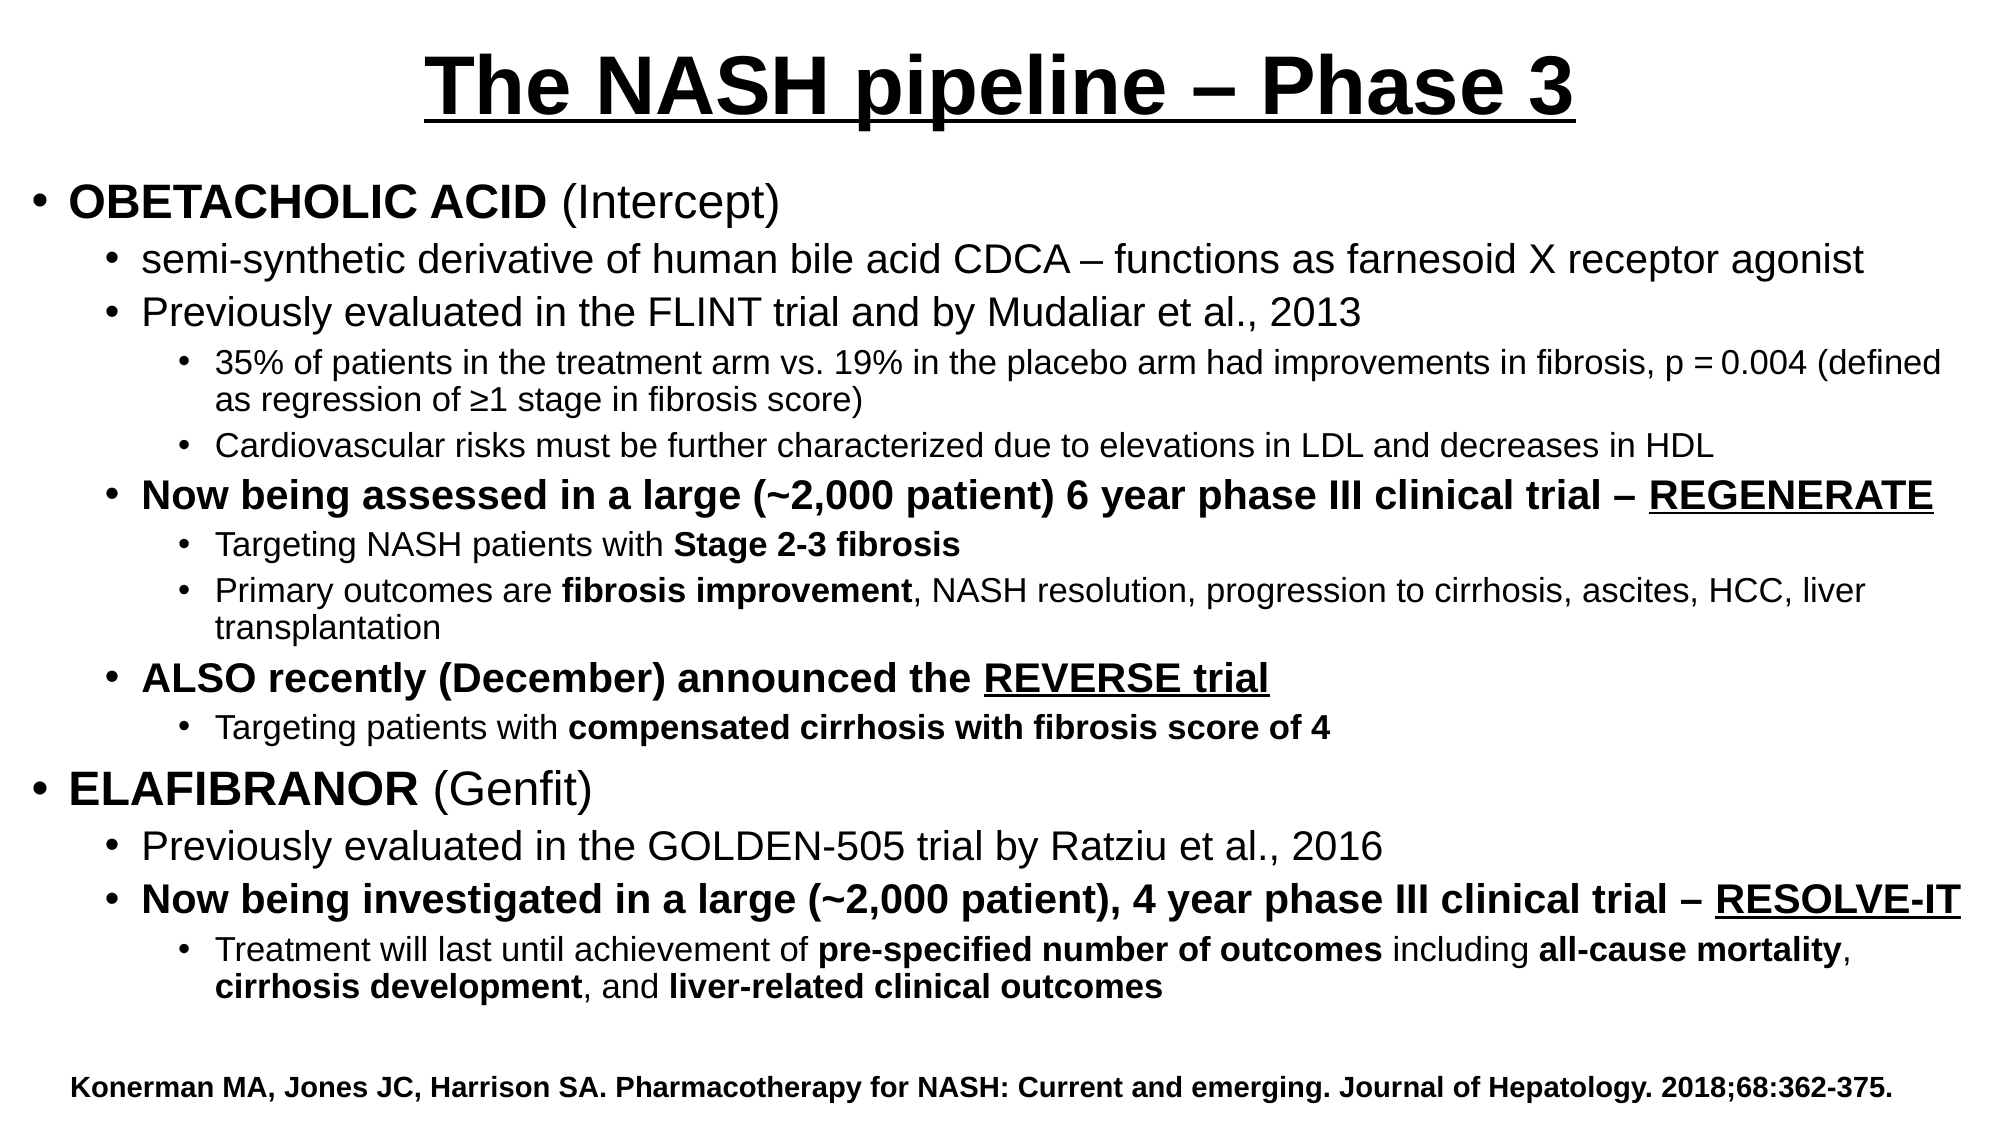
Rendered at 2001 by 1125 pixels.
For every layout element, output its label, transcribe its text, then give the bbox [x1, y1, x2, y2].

text_box Konerman MA, Jones JC, Harrison SA. Pharmacotherapy for NASH: Current and emerging. Journal of Hepatology. 2018;68:362-375. [55, 1061, 2000, 1125]
list OBETACHOLIC ACID (Intercept) semi-synthetic derivative of human bile acid CDCA – functions as farnesoid X receptor agonist Previously evaluated in the FLINT trial and by Mudaliar et al., 2013 35% of patients in the treatment arm vs. 19% in the placebo arm had improvements in fibrosis, p = 0.004 (defined as regression of ≥1 stage in fibrosis score) Cardiovascular risks must be further characterized due to elevations in LDL and decreases in HDL Now being assessed in a large (~2,000 patient) 6 year phase III clinical trial – REGENERATE Targeting NASH patients with Stage 2-3 fibrosis Primary outcomes are fibrosis improvement, NASH resolution, progression to cirrhosis, ascites, HCC, liver transplantation ALSO recently (December) announced the REVERSE trial Targeting patients with compensated cirrhosis with fibrosis score of 4 ELAFIBRANOR (Genfit) Previously evaluated in the GOLDEN-505 trial by Ratziu et al., 2016 Now being investigated in a large (~2,000 patient), 4 year phase III clinical trial – RESOLVE-IT Treatment will last until achievement of pre-specified number of outcomes including all-cause mortality, cirrhosis development, and liver-related clinical outcomes [16, 169, 1984, 1062]
title The NASH pipeline – Phase 3 [137, 5, 1863, 169]
